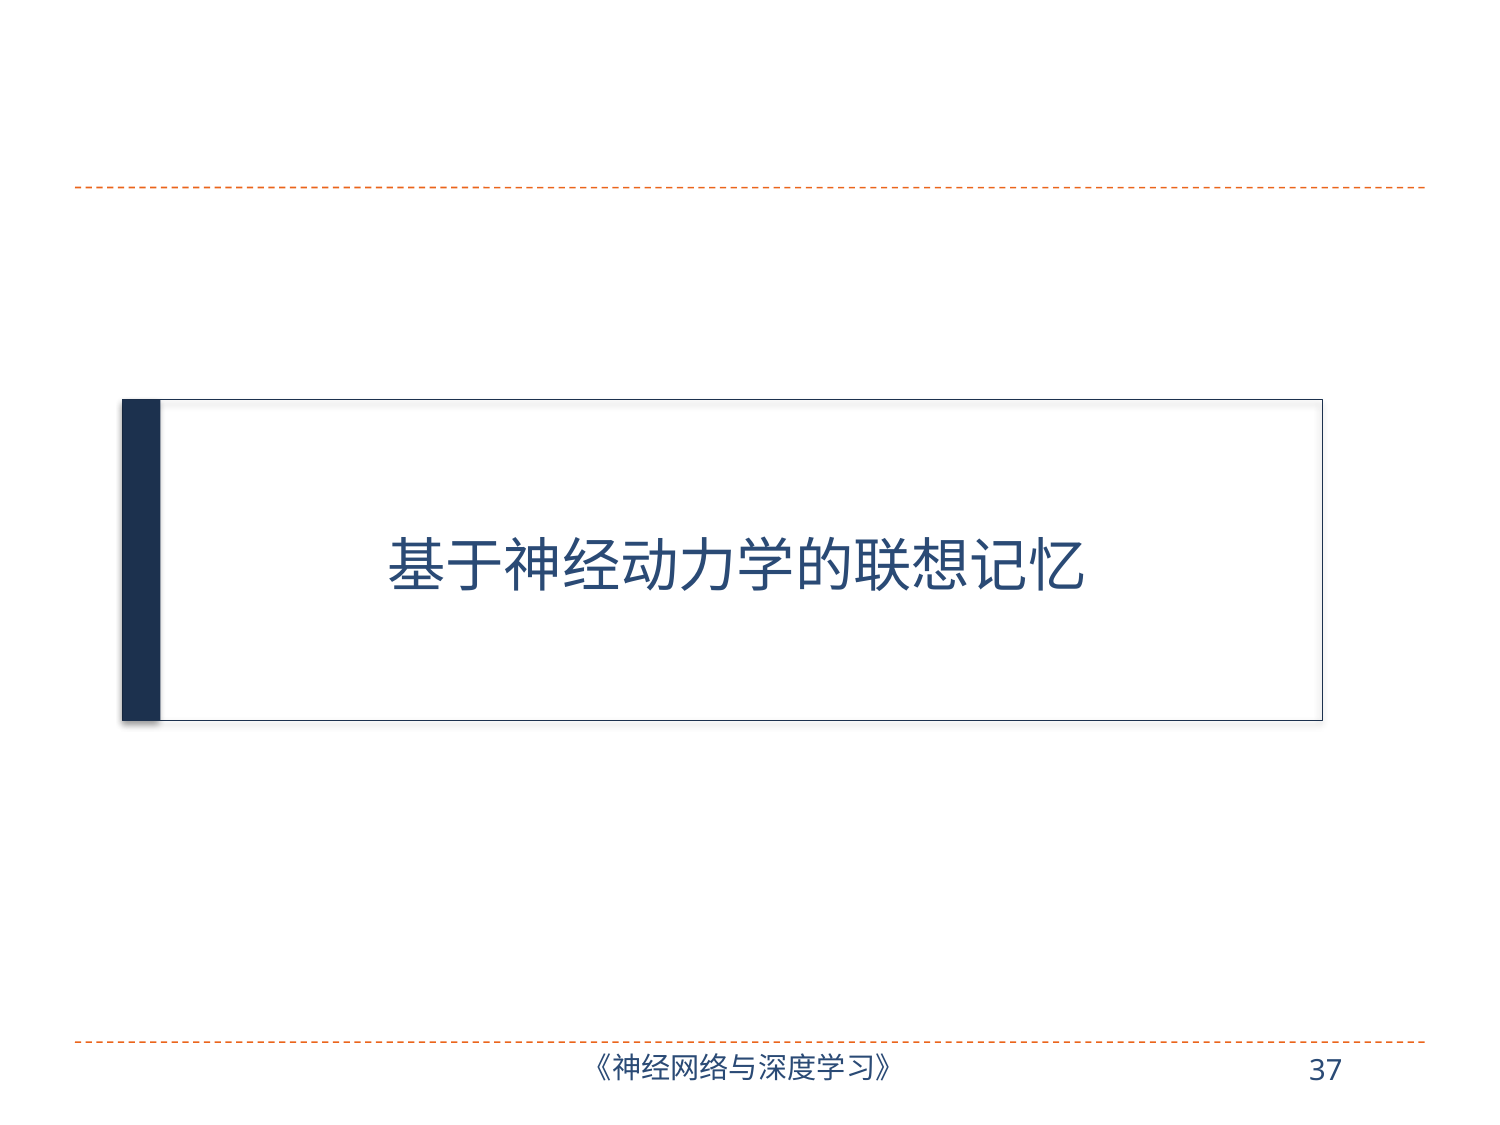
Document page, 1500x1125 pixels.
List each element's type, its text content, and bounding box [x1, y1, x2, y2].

title 基于神经动力学的联想记忆 [174, 439, 1300, 688]
